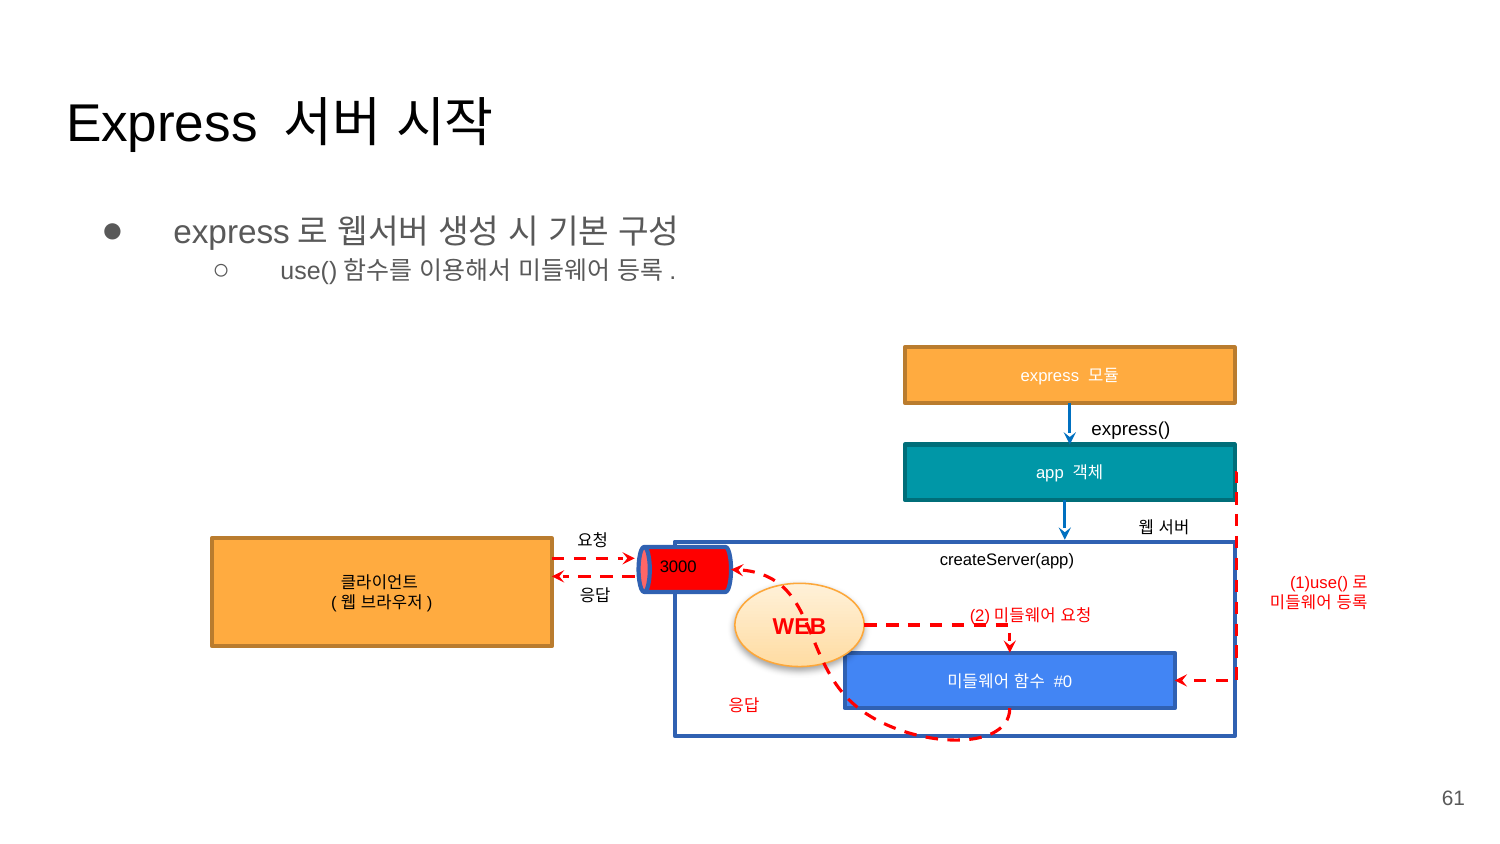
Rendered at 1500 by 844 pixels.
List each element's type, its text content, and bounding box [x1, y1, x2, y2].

title Express 서버 시작 [51, 72, 1449, 167]
list express로 웹서버 생성 시 기본 구성 use()함수를 이용해서 미들웨어 등록. [51, 189, 1449, 325]
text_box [211, 347, 1383, 737]
slide_number ‹#› [1389, 764, 1480, 830]
